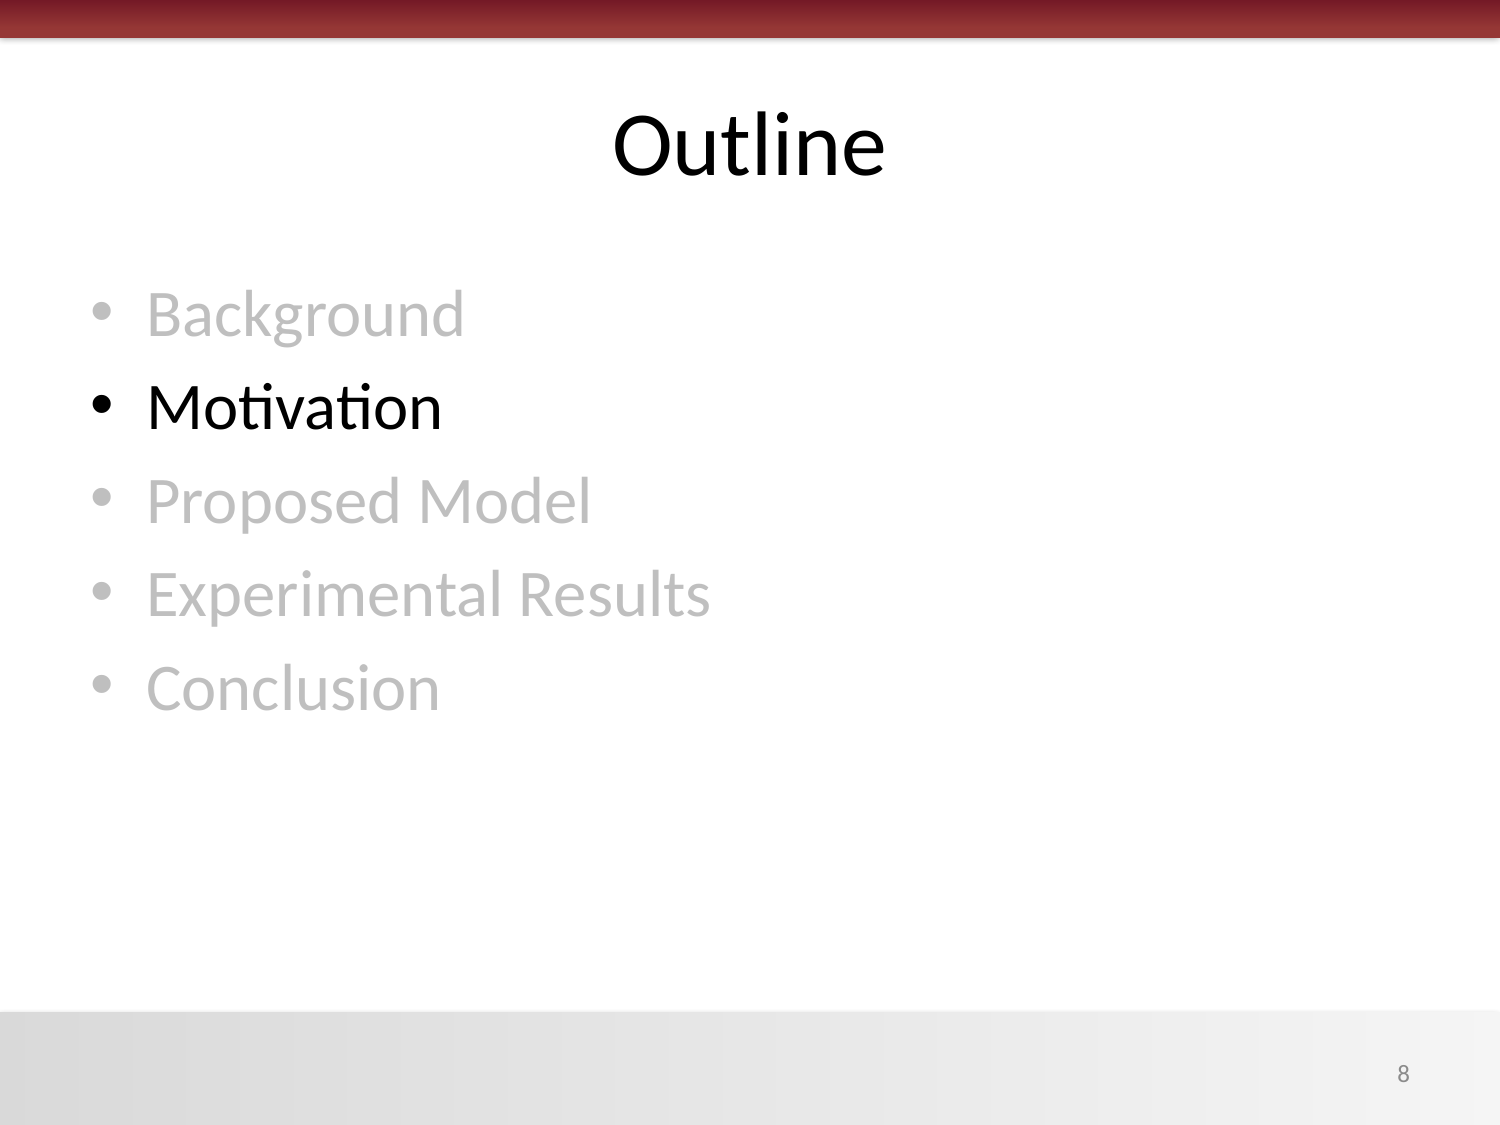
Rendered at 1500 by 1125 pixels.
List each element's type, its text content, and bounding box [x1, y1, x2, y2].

title Outline [75, 45, 1425, 233]
slide_number 8 [1074, 1042, 1425, 1103]
list Background Motivation Proposed Model Experimental Results Conclusion [75, 262, 1425, 1005]
